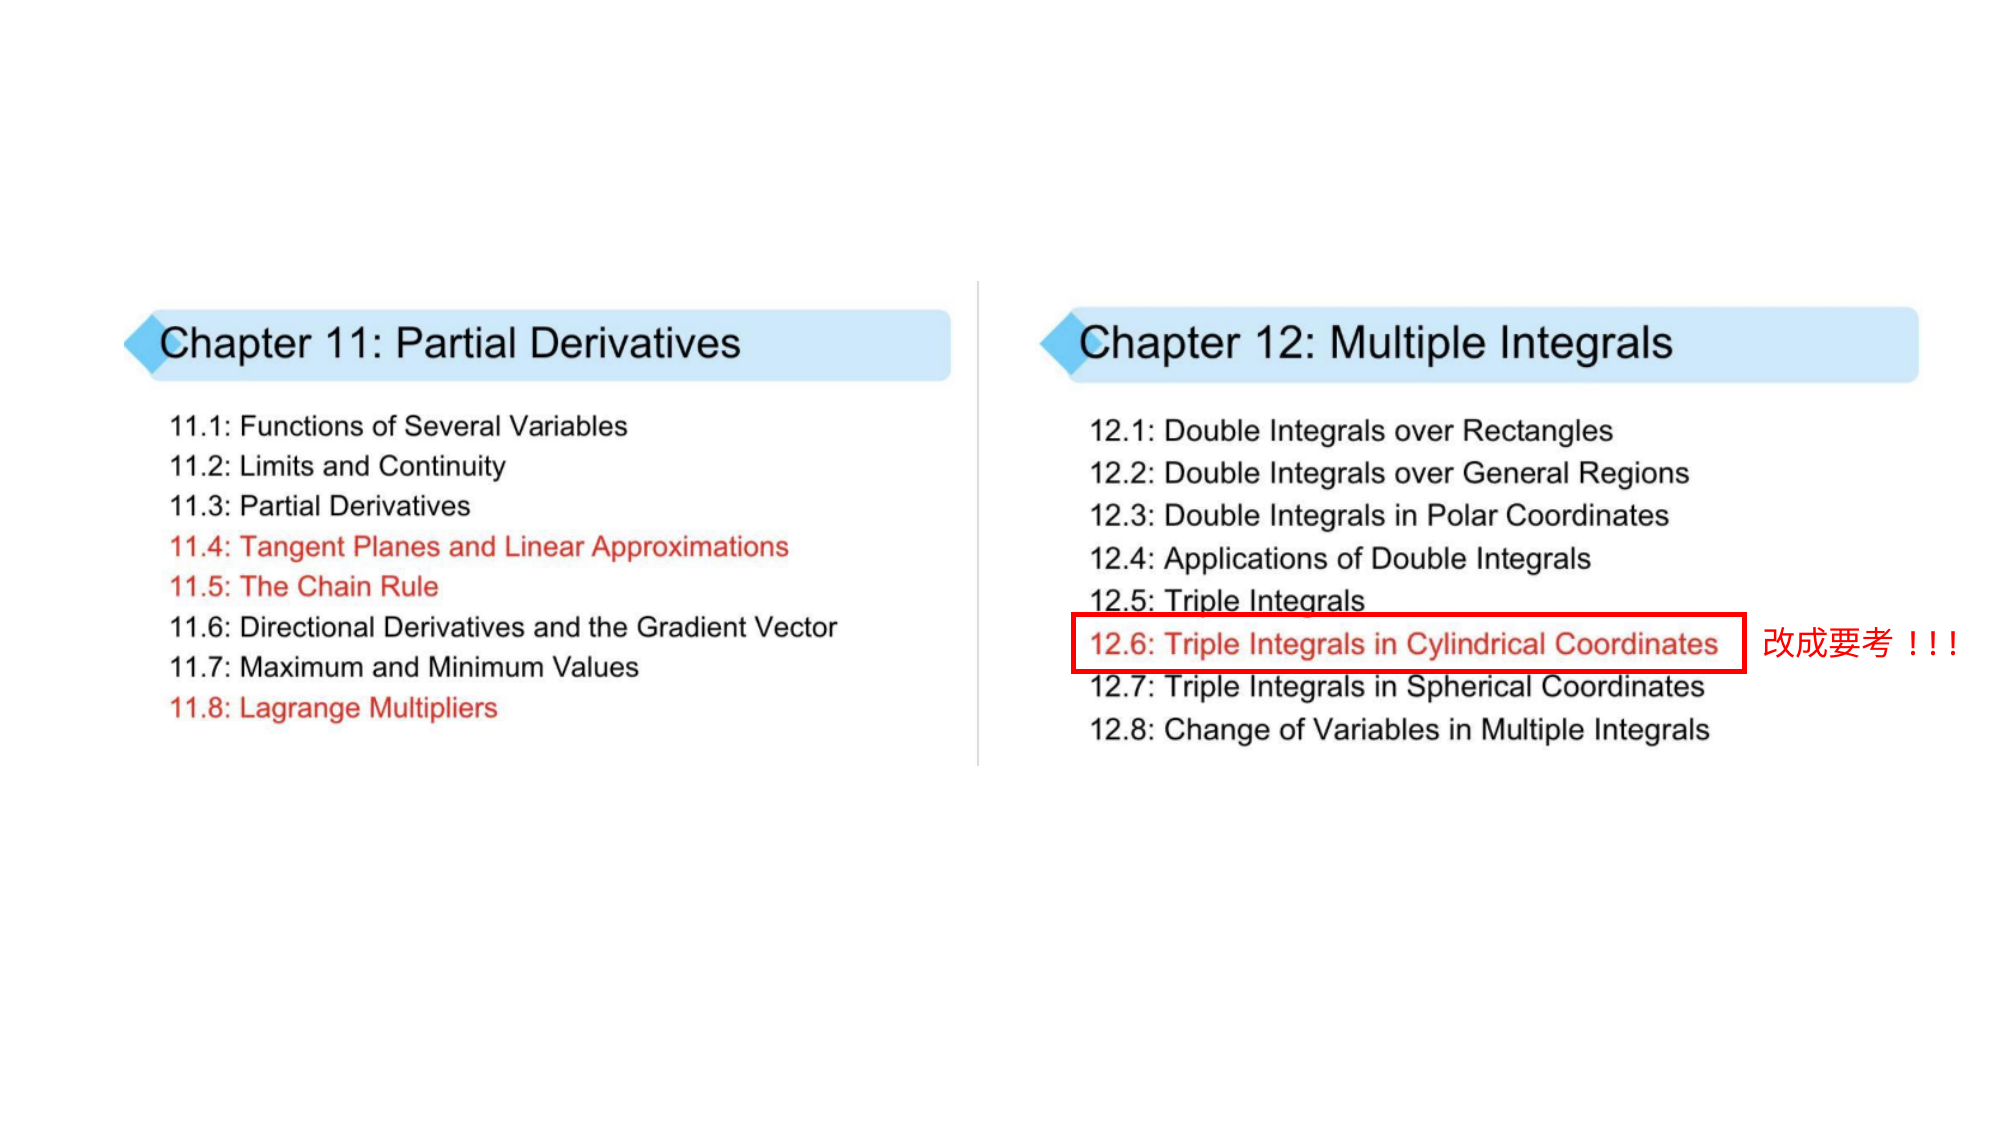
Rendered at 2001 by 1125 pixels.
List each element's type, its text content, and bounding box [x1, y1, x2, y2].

picture [1035, 280, 1930, 788]
picture [123, 280, 980, 766]
text_box 改成要考!!! [1930, 614, 1978, 670]
